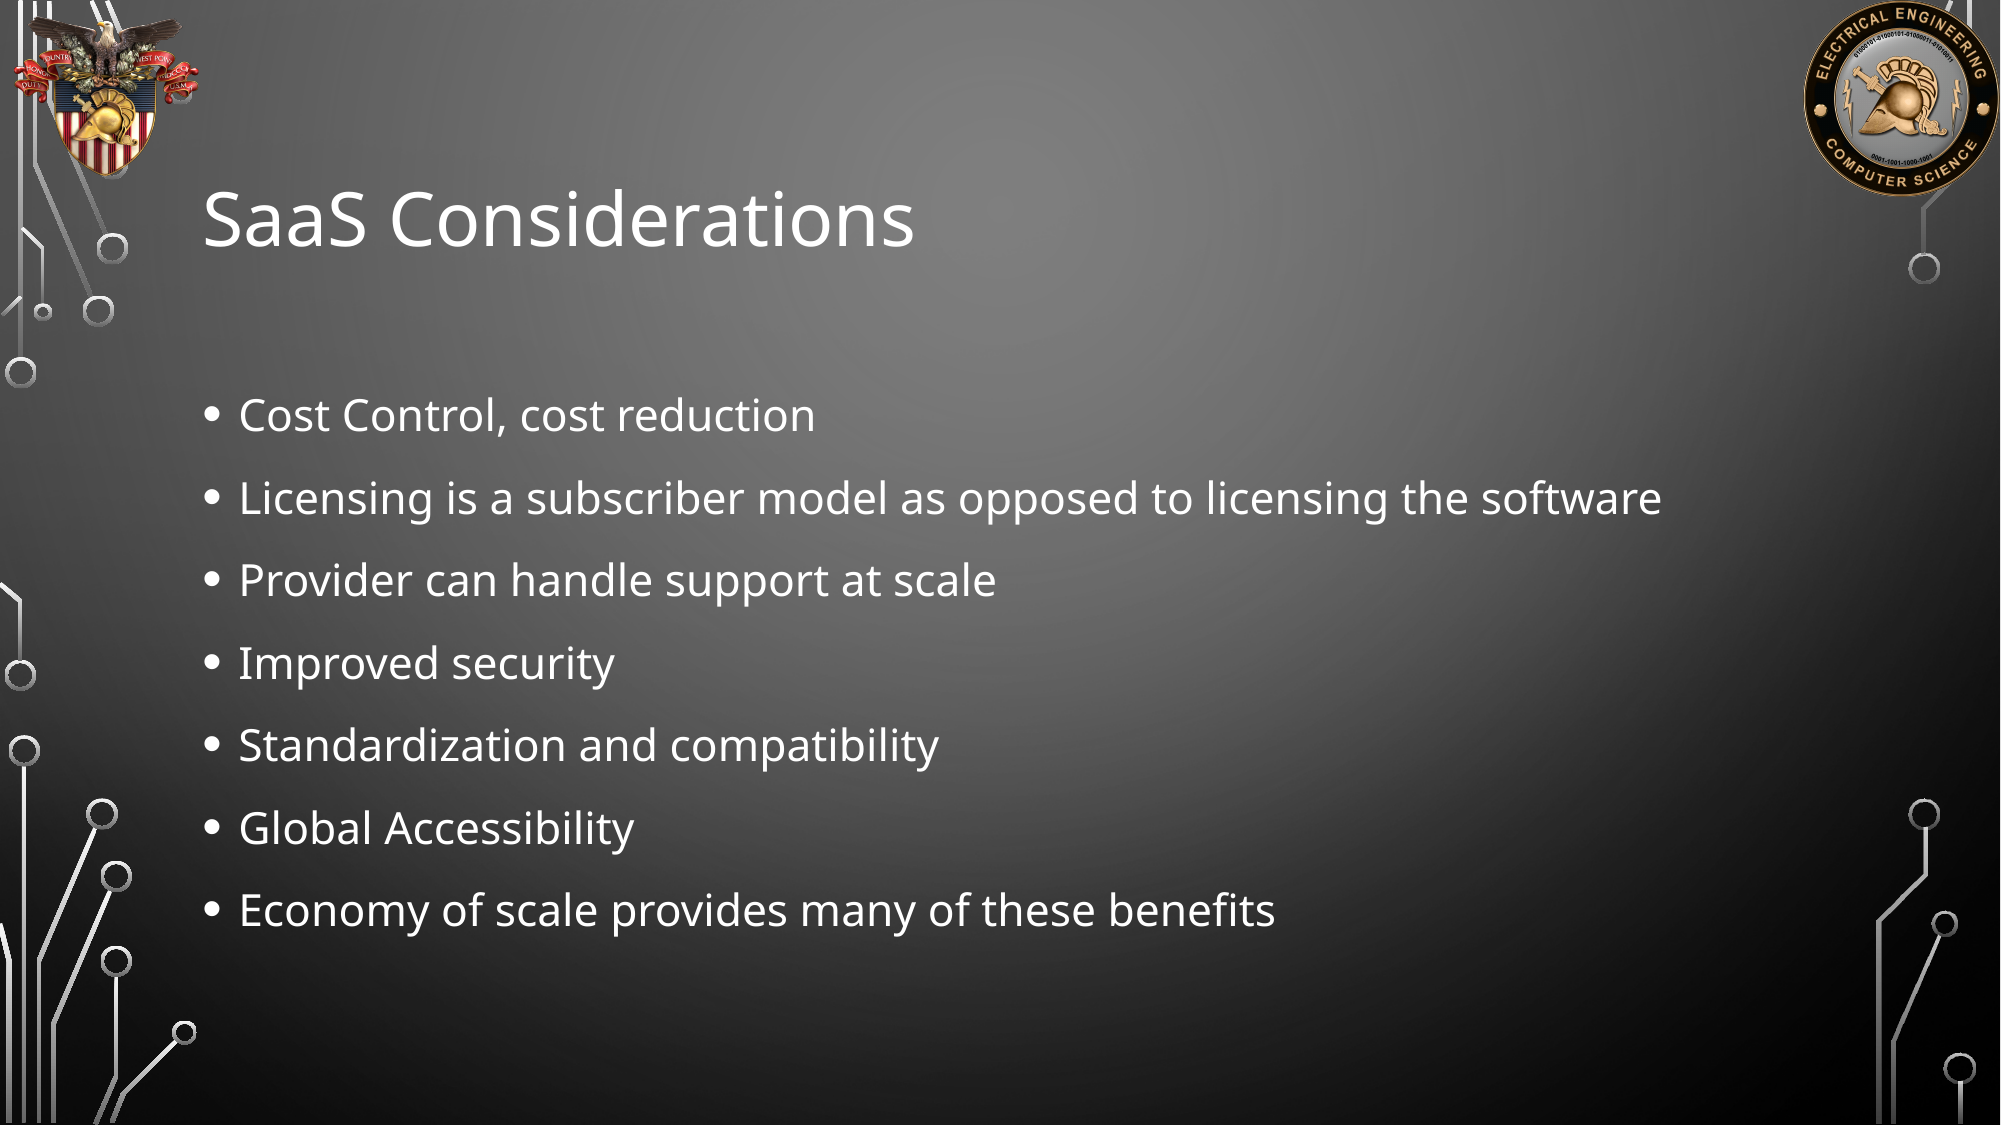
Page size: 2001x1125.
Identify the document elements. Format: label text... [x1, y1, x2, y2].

title SaaS Considerations [187, 101, 1813, 344]
list Cost Control, cost reduction Licensing is a subscriber model as opposed to licensing the software Provider can handle support at scale Improved security Standardization and compatibility Global Accessibility Economy of scale provides many of these benefits [187, 369, 1813, 950]
picture [1803, 0, 2000, 197]
picture [0, 0, 215, 195]
